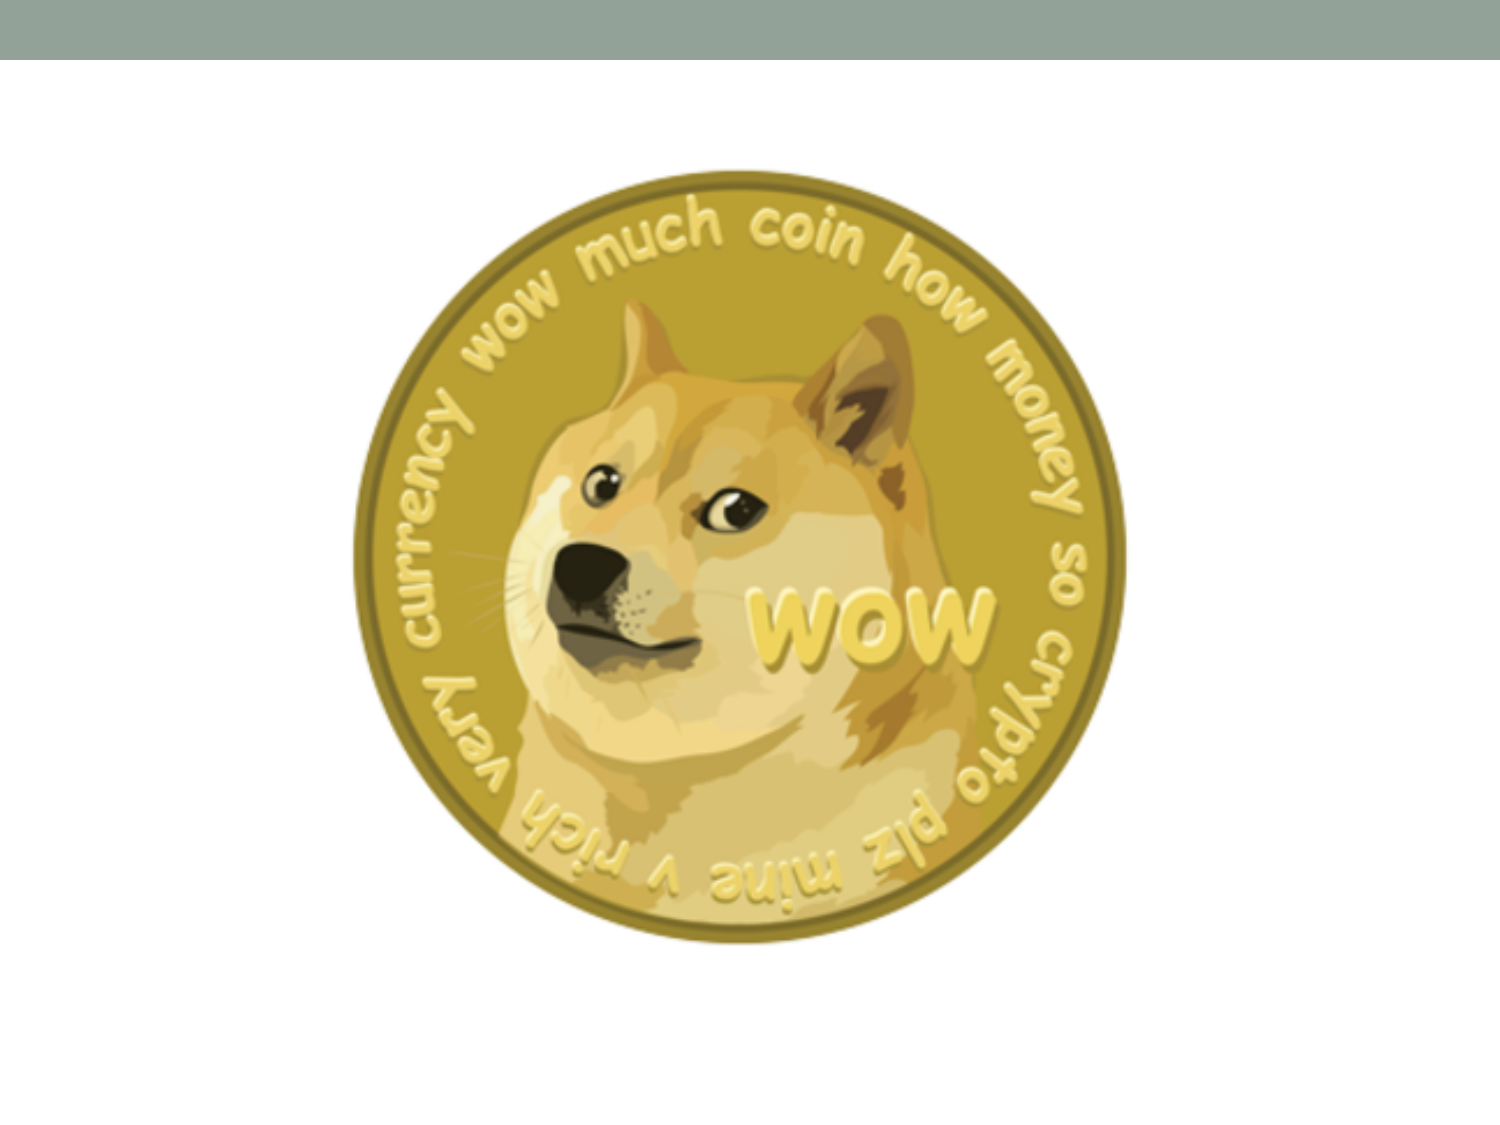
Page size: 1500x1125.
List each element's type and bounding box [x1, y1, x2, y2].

picture [0, 100, 1482, 1013]
